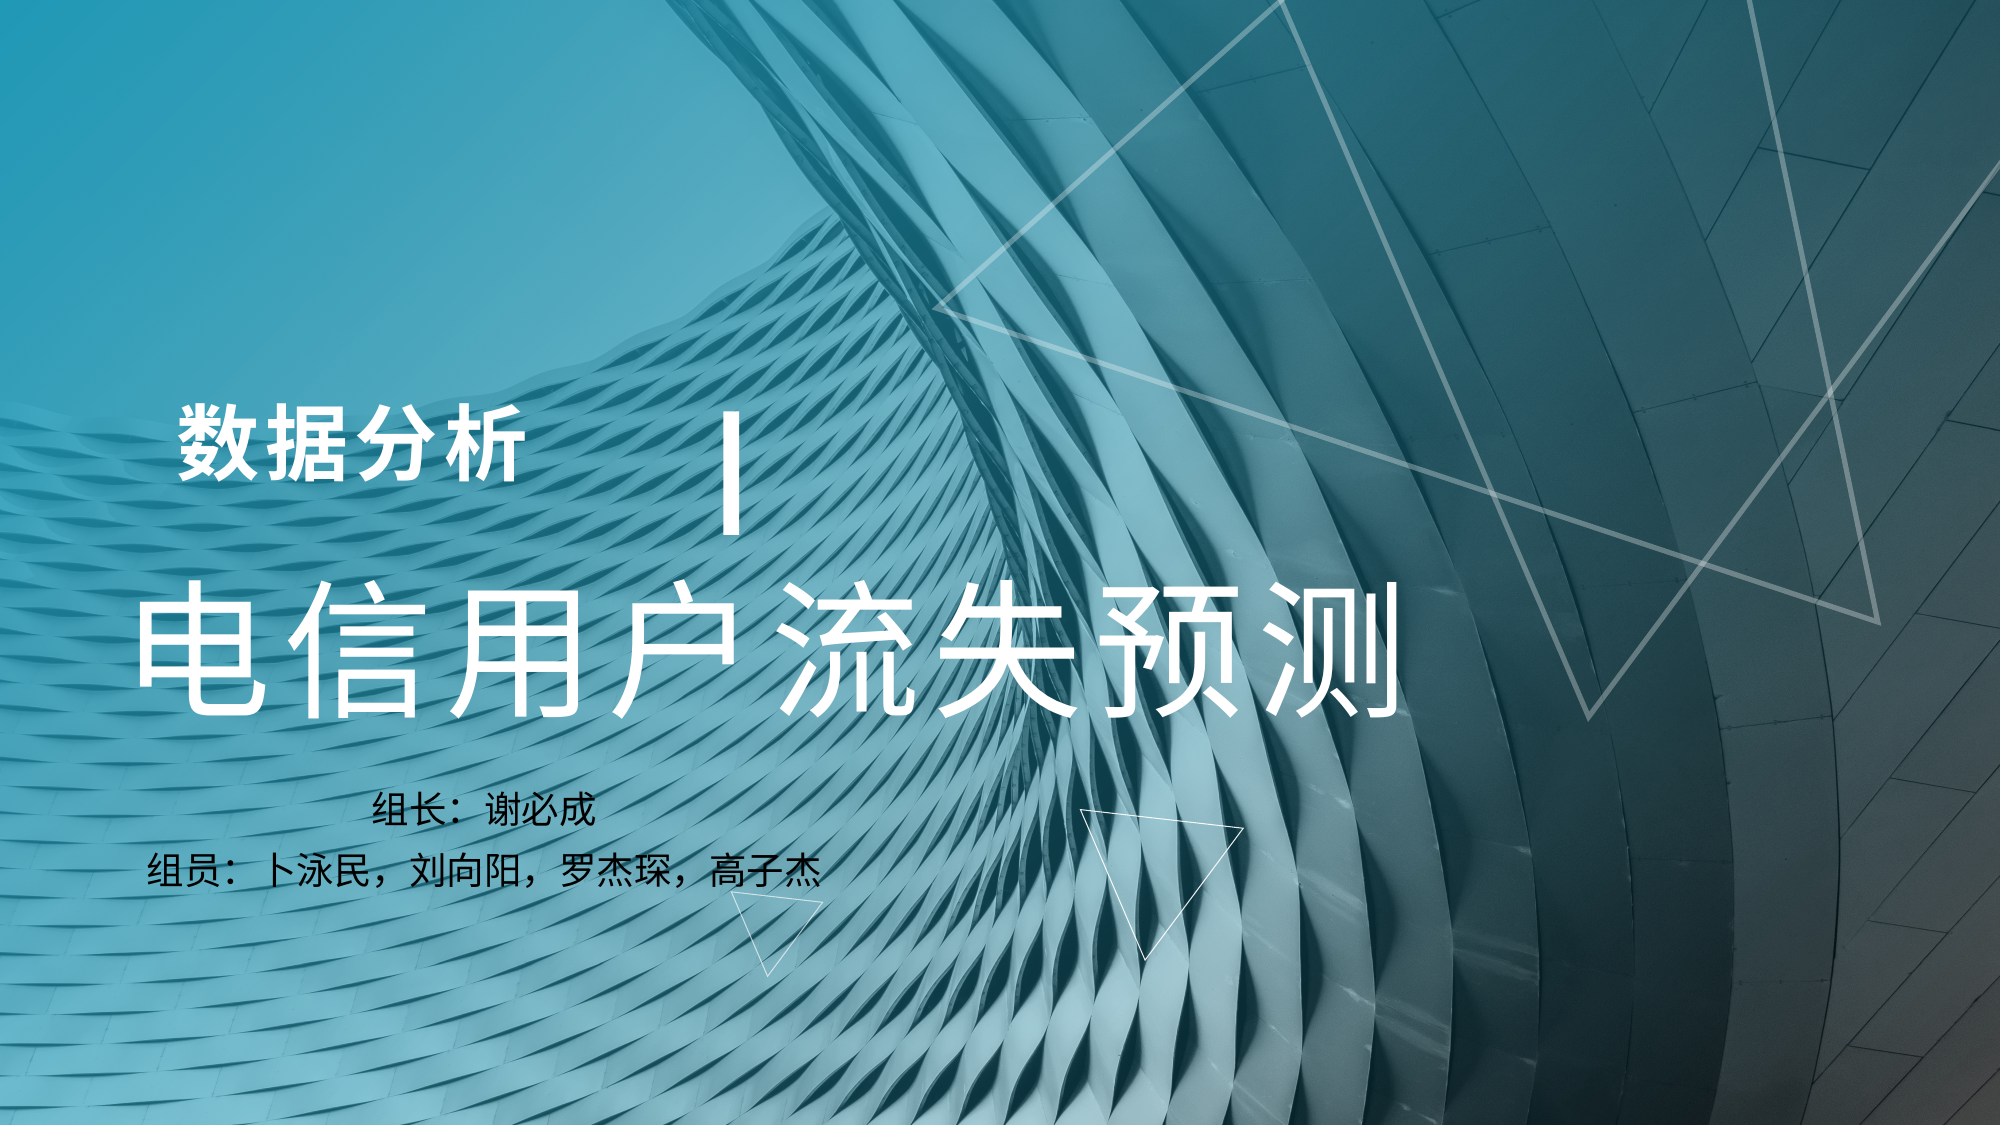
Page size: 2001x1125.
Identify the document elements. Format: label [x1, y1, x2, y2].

text_box [161, 411, 739, 535]
text_box [0, 0, 2000, 1125]
